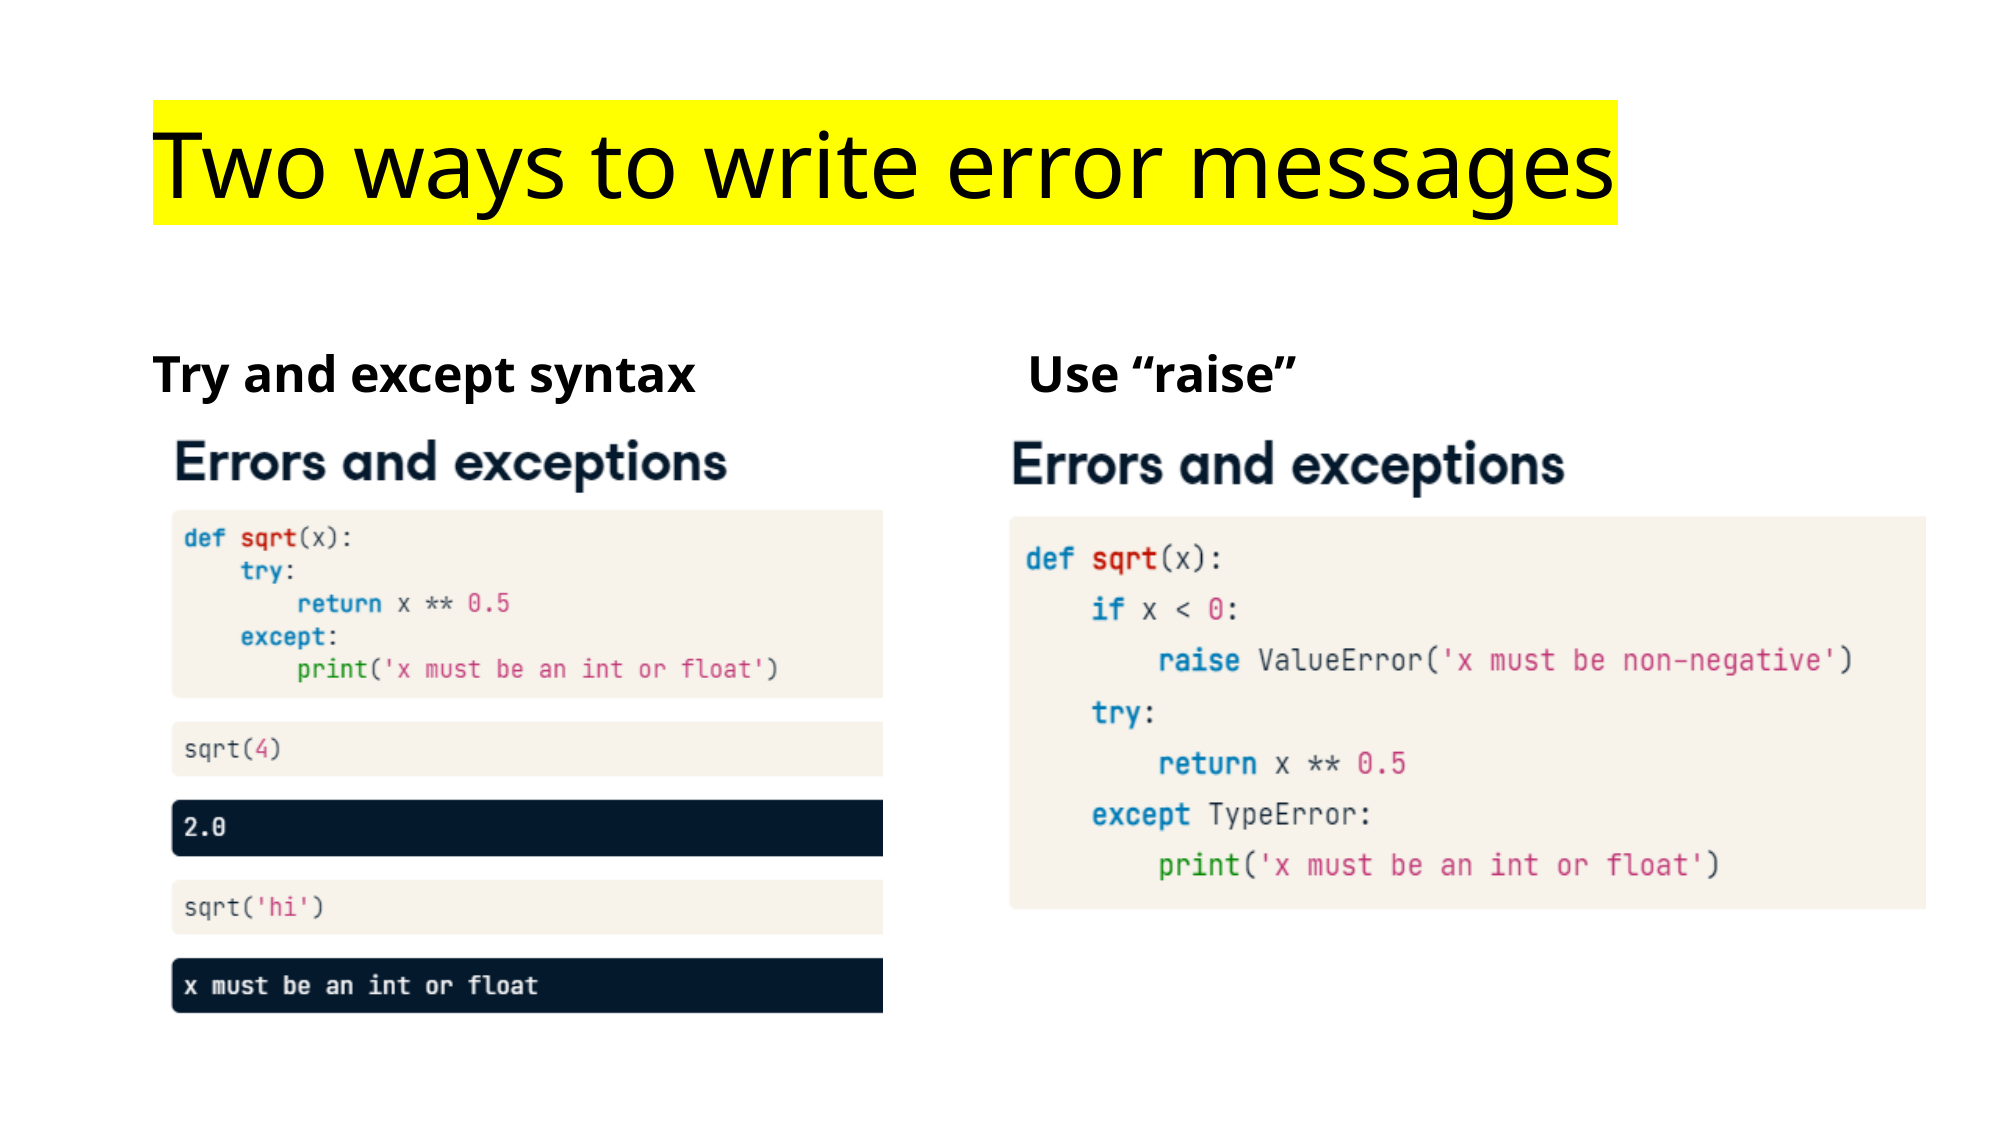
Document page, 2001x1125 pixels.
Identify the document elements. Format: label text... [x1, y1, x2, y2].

picture [999, 410, 1926, 940]
list Try and except syntax [137, 275, 984, 411]
title Two ways to write error messages [137, 59, 1863, 278]
picture [137, 410, 883, 1043]
list Use “raise” [1012, 275, 1863, 410]
